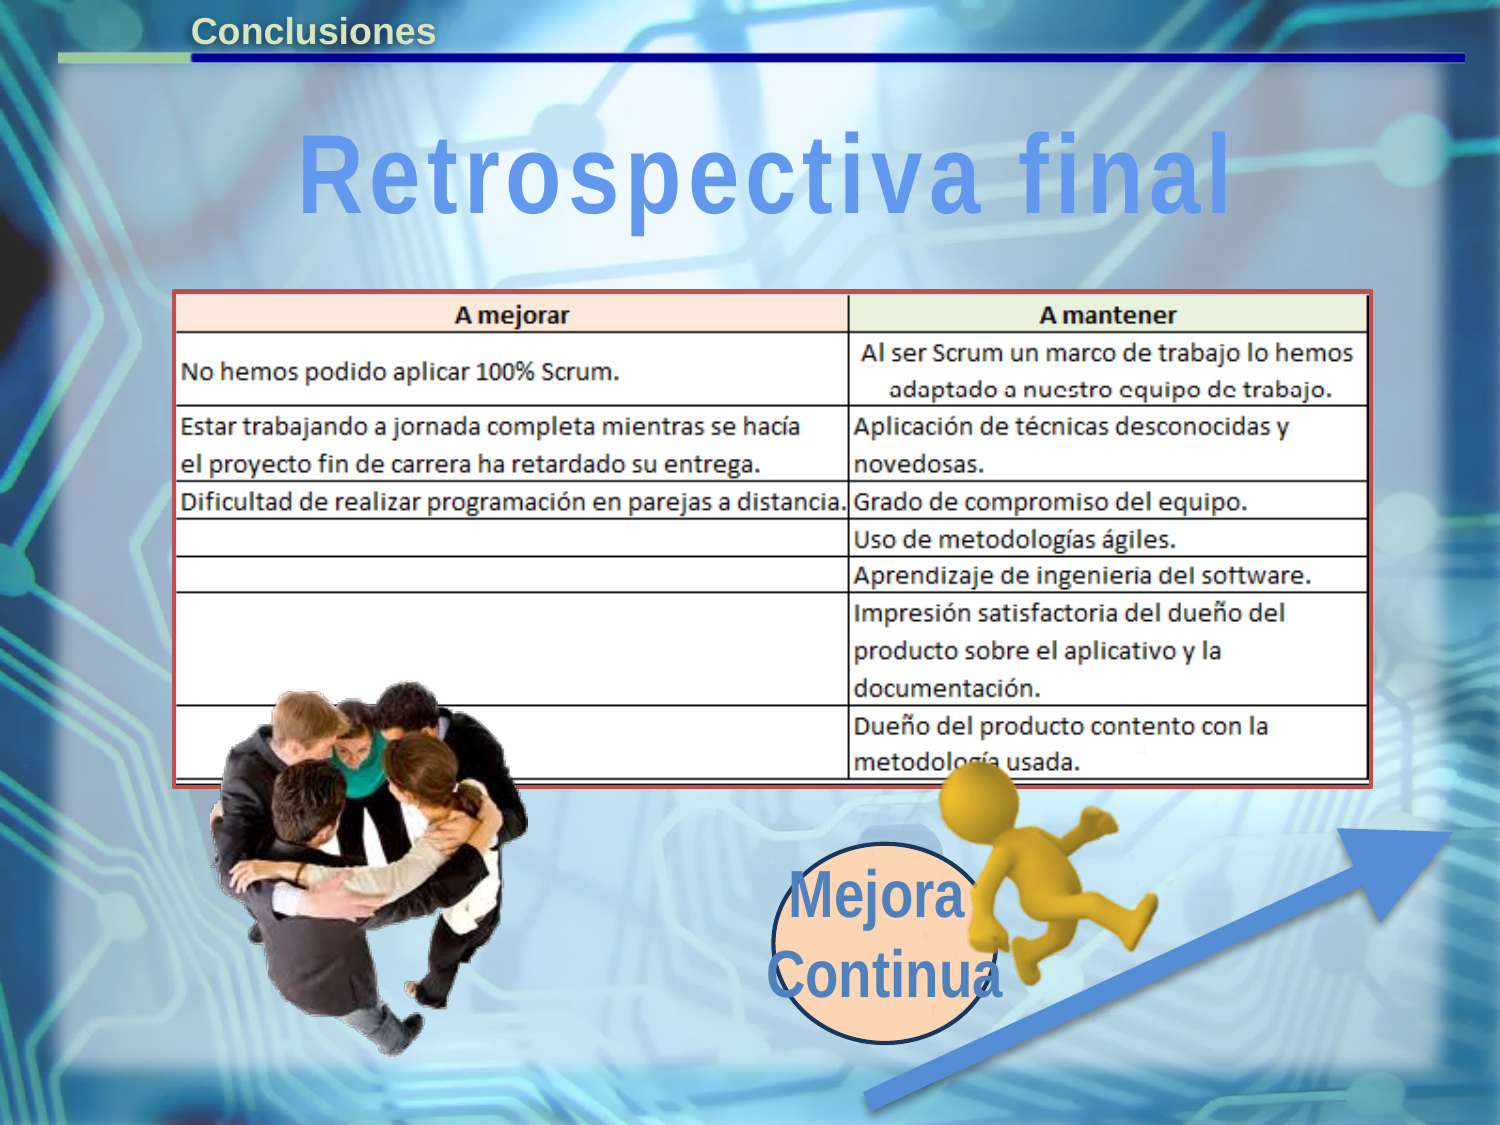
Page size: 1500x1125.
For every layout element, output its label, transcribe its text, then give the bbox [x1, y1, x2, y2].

picture [175, 292, 1369, 1057]
text_box Retrospectiva final [280, 92, 1252, 245]
picture [58, 46, 1466, 71]
title Conclusiones [175, 0, 1402, 45]
text_box Hacer que el código funcione. [0, 0, 1500, 1125]
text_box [749, 714, 1454, 1102]
